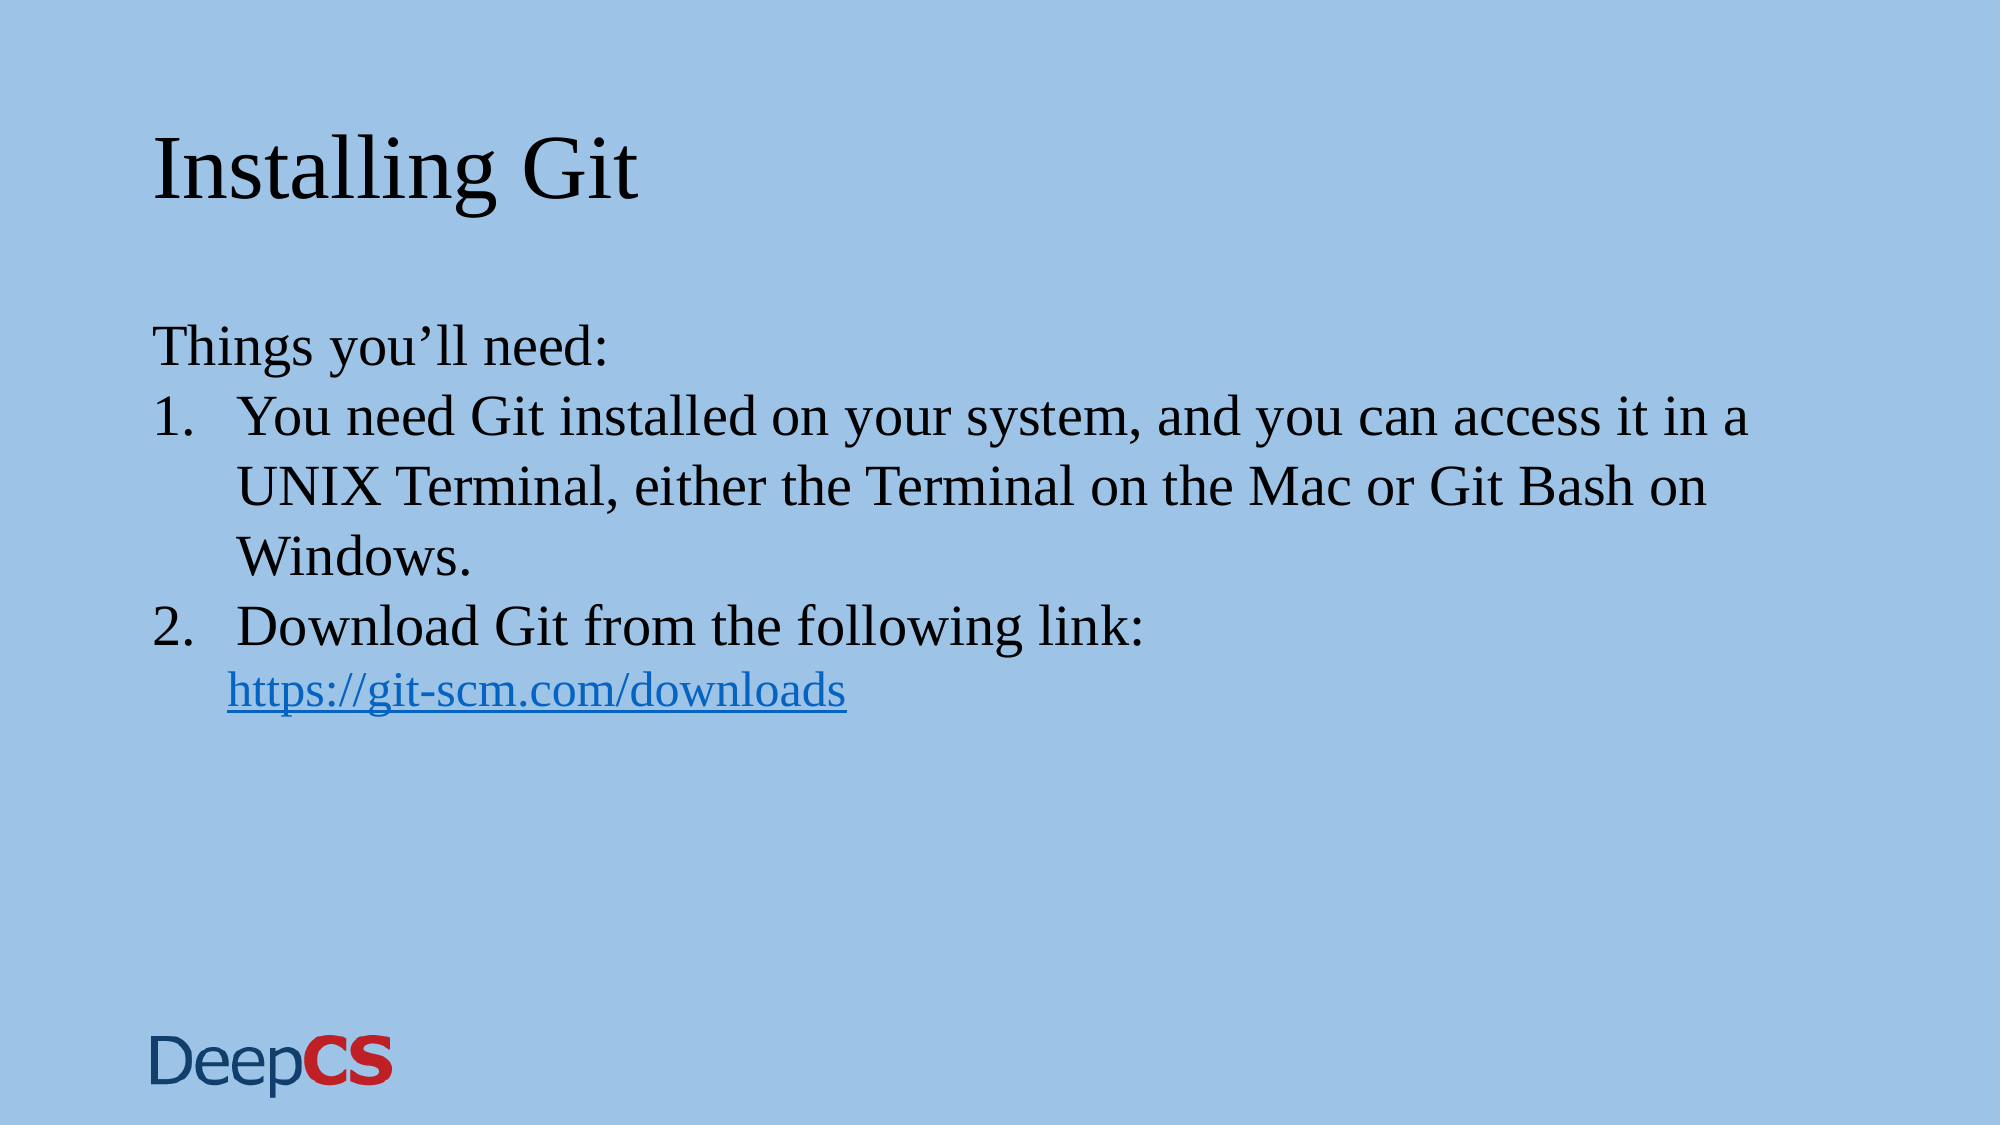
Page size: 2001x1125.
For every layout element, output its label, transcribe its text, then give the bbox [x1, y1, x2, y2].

list Things you’ll need: You need Git installed on your system, and you can access it in a UNIX Terminal, either the Terminal on the Mac or Git Bash on Windows. Download Git from the following link: https://git-scm.com/downloads [137, 299, 1863, 1014]
title Installing Git [137, 59, 1863, 278]
picture [137, 1022, 398, 1109]
